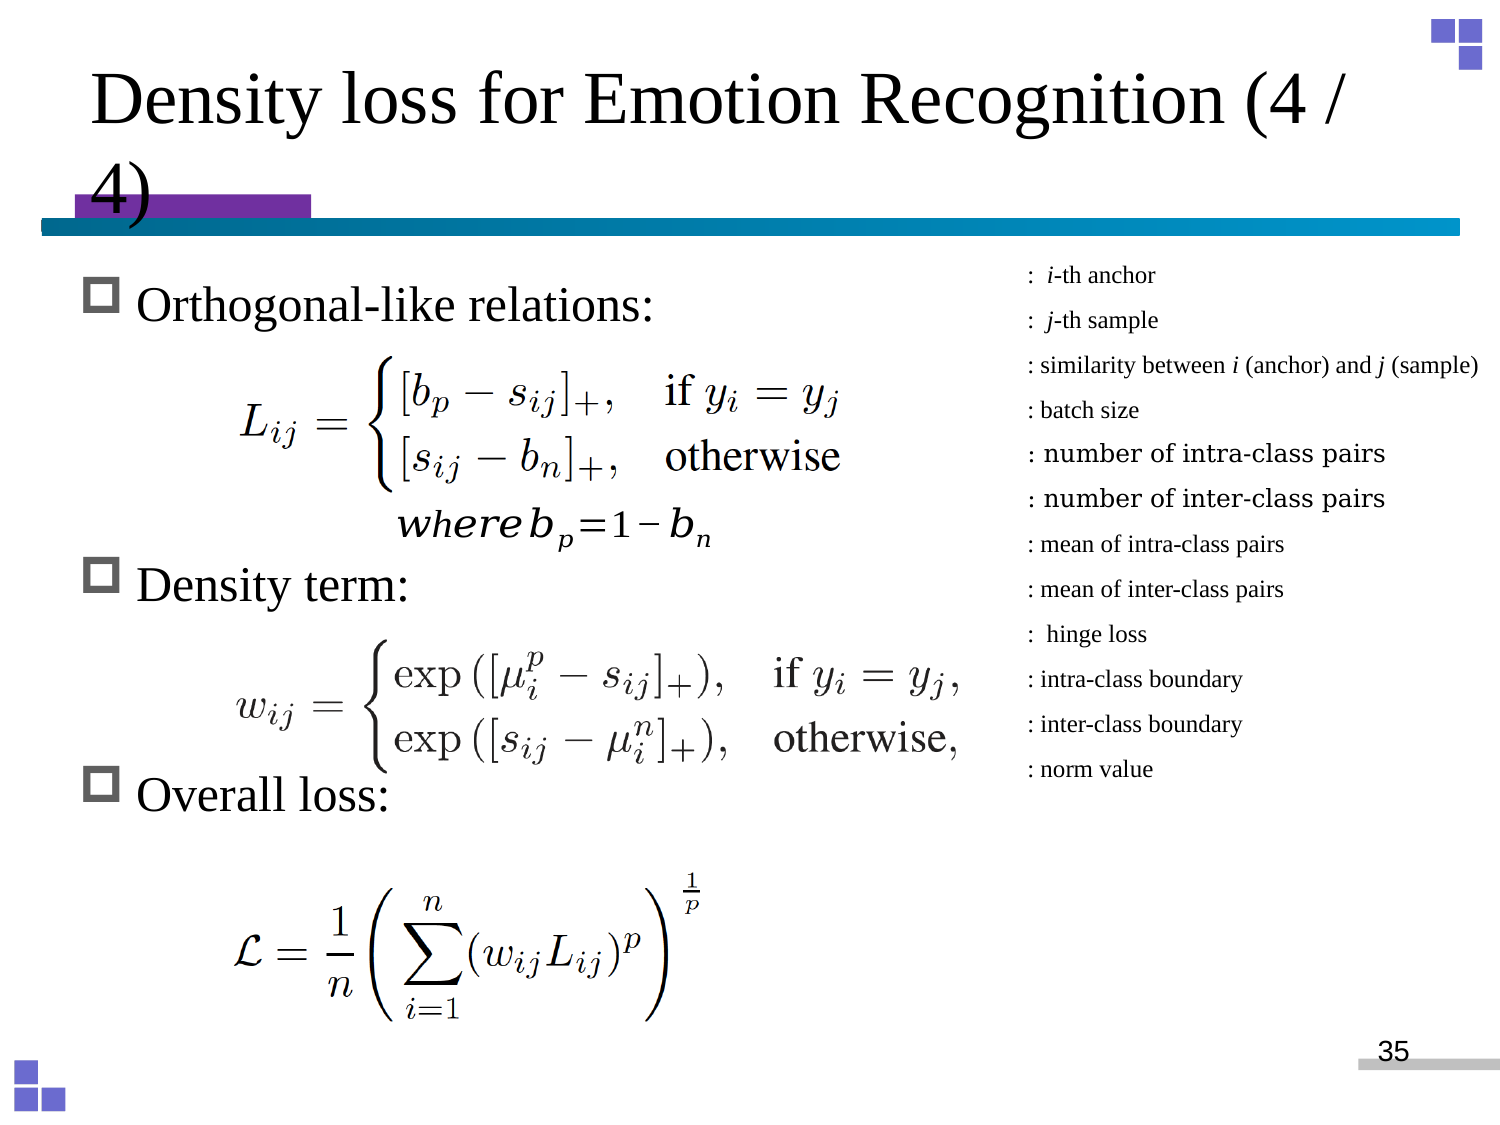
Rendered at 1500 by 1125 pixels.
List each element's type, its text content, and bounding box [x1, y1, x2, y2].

picture [230, 341, 855, 504]
picture [230, 633, 962, 774]
slide_number 35 [1074, 1024, 1425, 1103]
picture [230, 861, 712, 1037]
title Density loss for Emotion Recognition (4 / 4) [75, 45, 1425, 233]
list Orthogonal-like relations: Density term: Overall loss: [64, 263, 1415, 1071]
